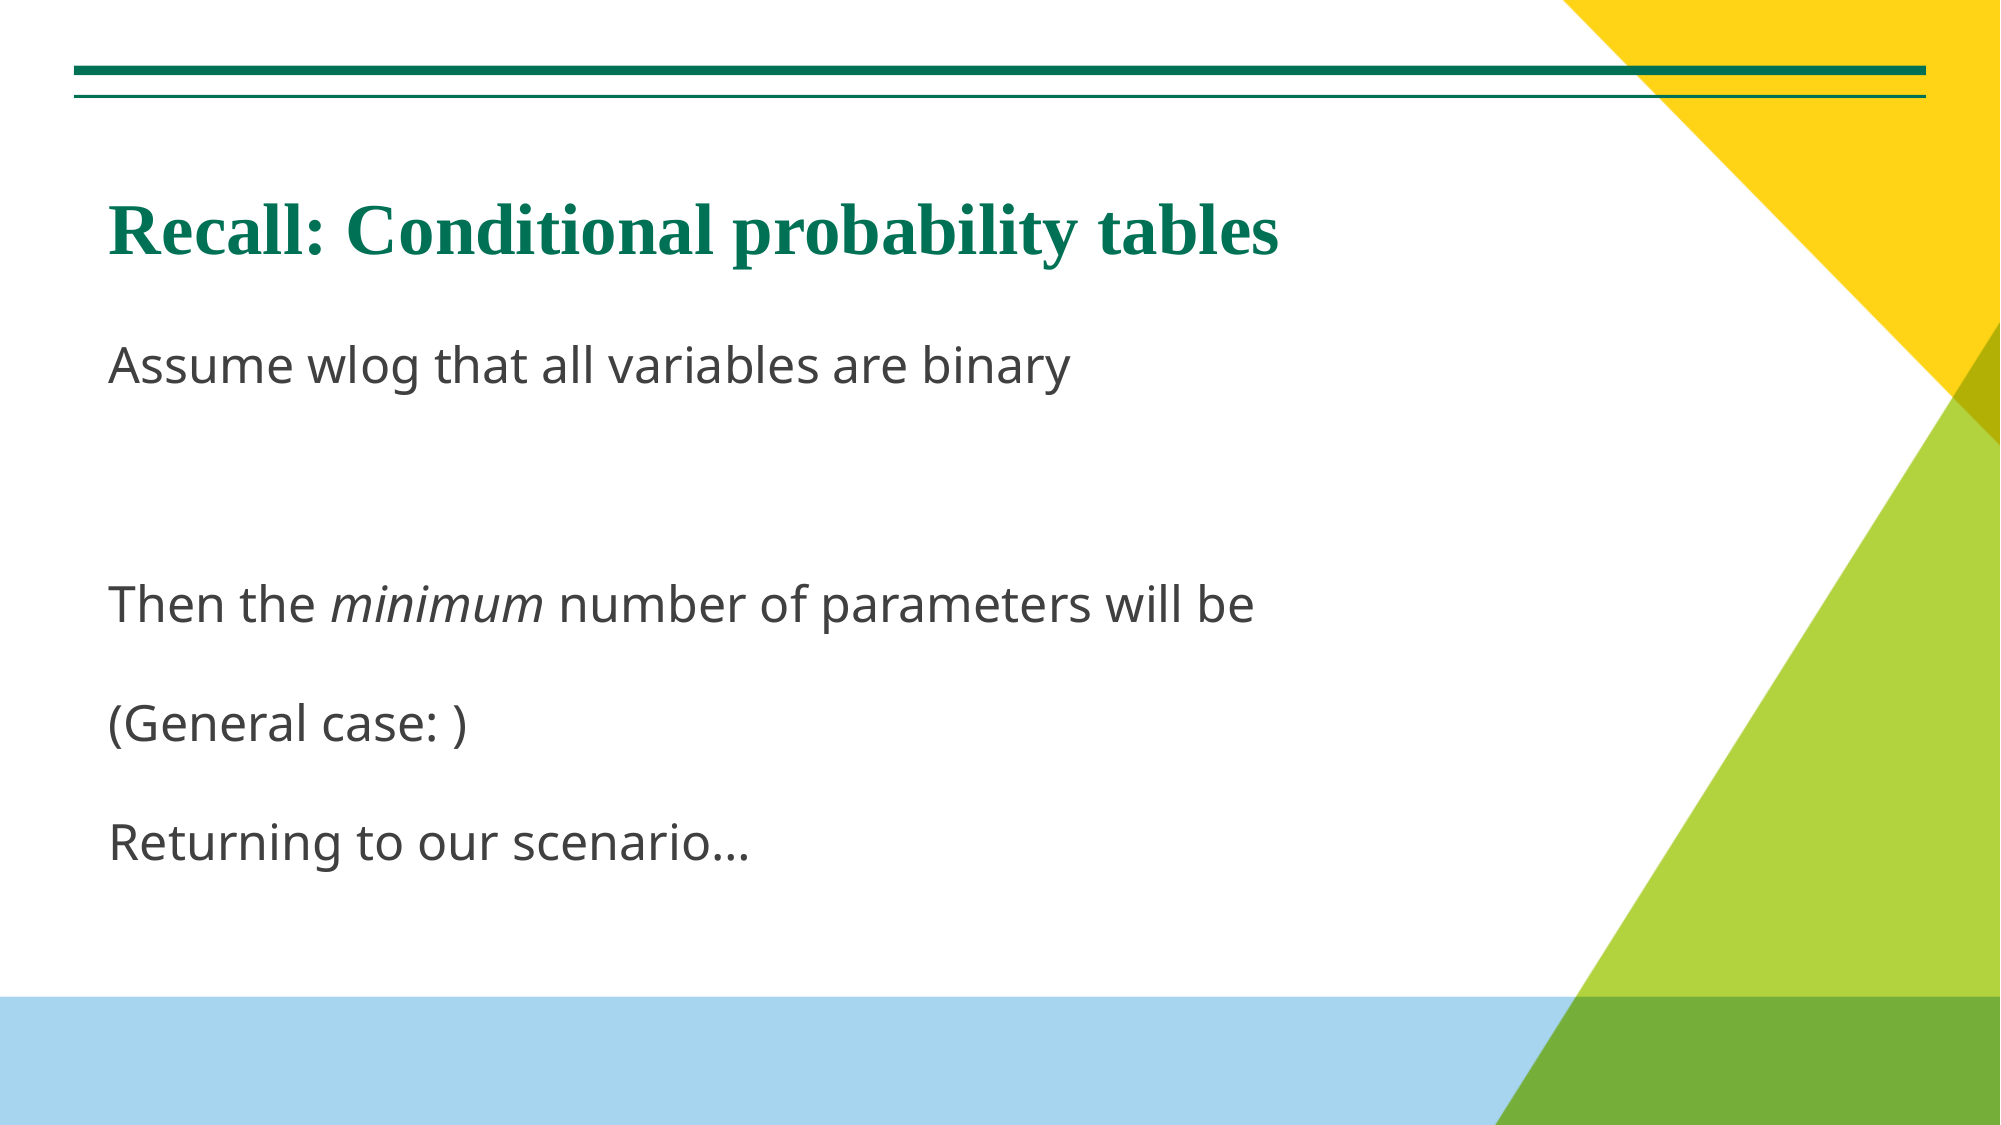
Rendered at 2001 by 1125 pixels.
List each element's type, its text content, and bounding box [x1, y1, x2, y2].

picture [0, 0, 2000, 1125]
title Recall: Conditional probability tables [94, 136, 1819, 326]
